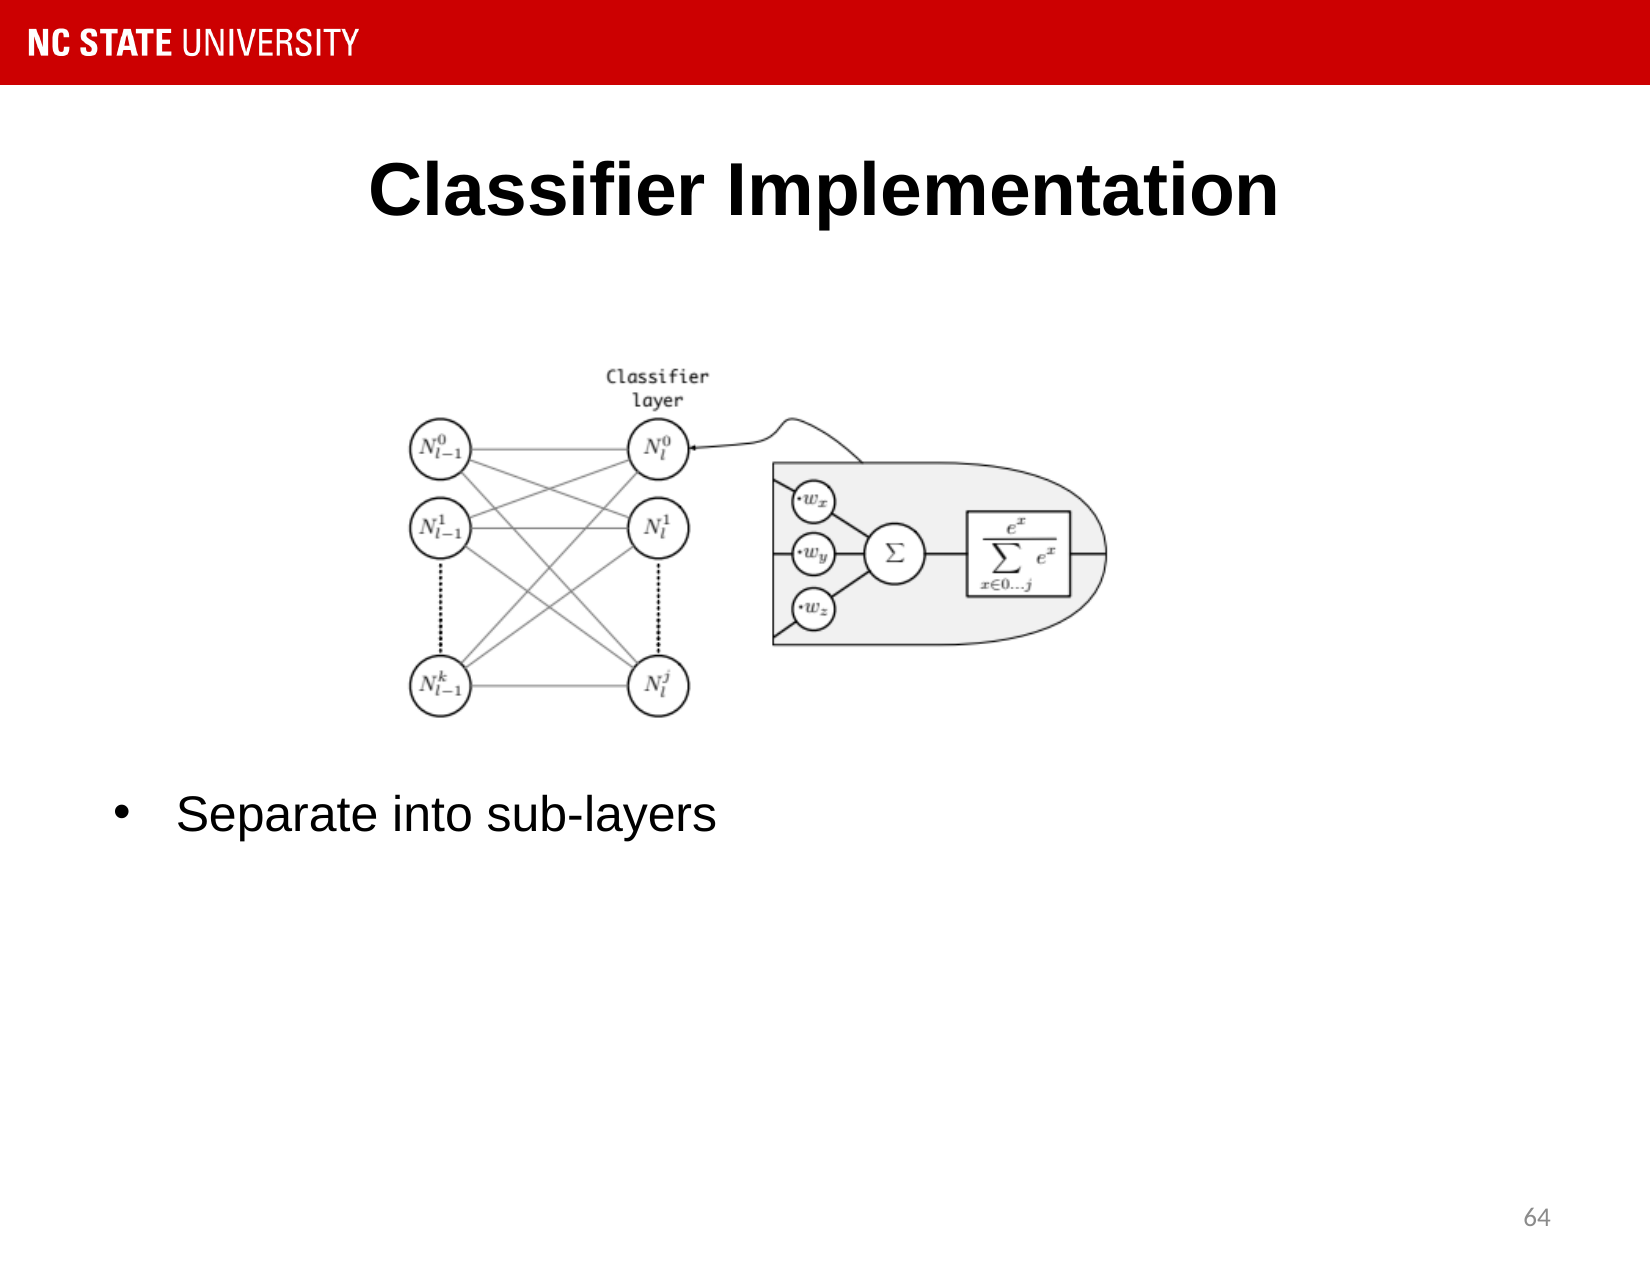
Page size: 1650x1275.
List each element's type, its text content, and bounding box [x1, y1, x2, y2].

picture [0, 0, 1650, 85]
slide_number 64 [1182, 1181, 1568, 1250]
picture [405, 354, 1110, 718]
list Separate into sub-layers [96, 772, 1582, 871]
title Classifier Implementation [82, 86, 1568, 286]
